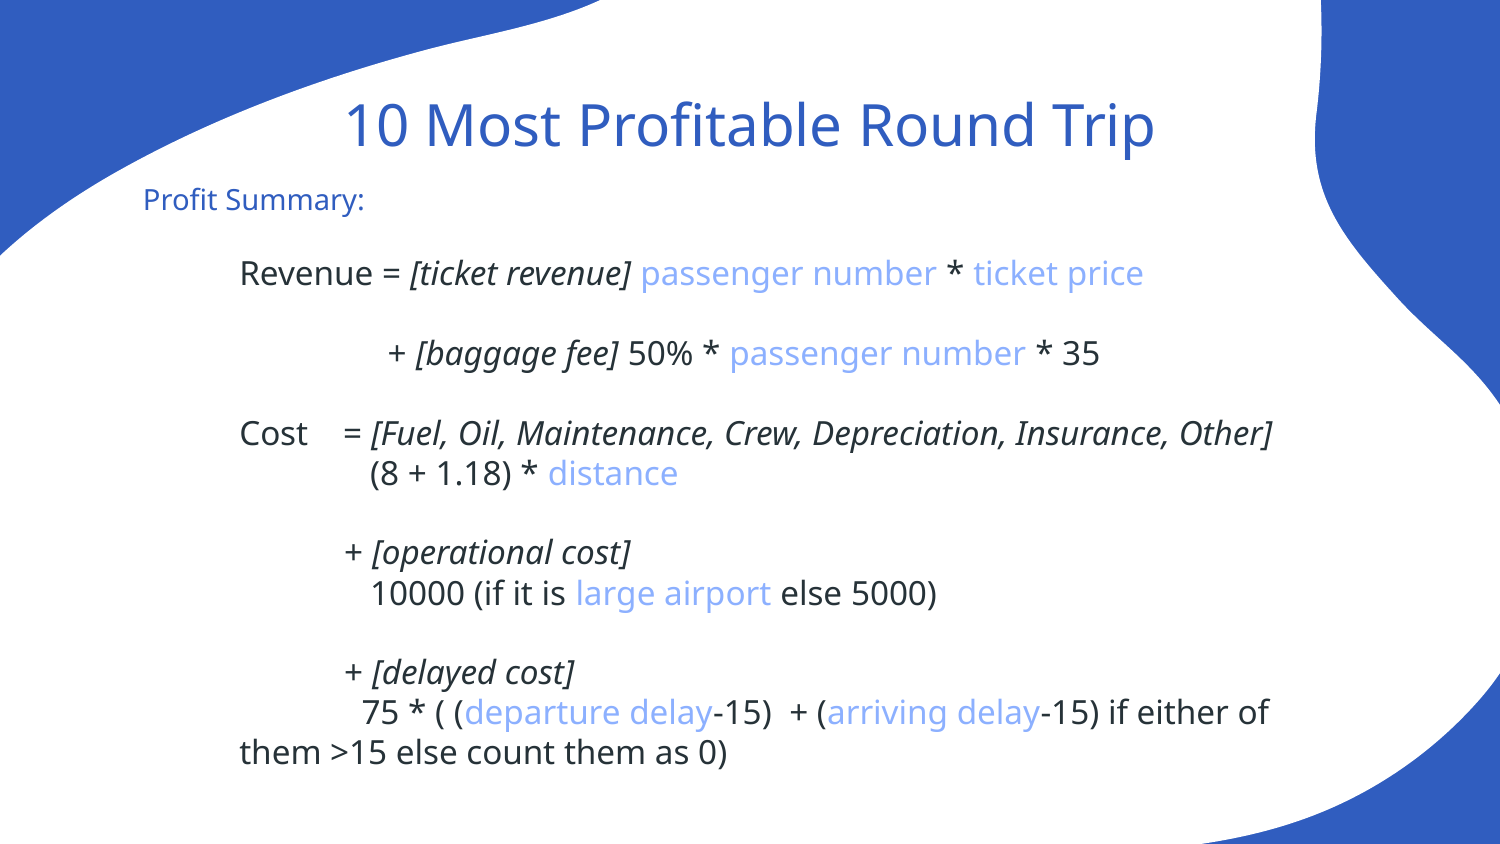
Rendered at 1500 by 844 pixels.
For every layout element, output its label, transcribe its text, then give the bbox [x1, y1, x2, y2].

title 10 Most Profitable Round Trip [51, 72, 1449, 167]
text_box Revenue = [ticket revenue] passenger number * ticket price + [baggage fee] 50% * passenger number * 35 Cost = [Fuel, Oil, Maintenance, Crew, Depreciation, Insurance, Other] (8 + 1.18) * distance + [operational cost] 10000 (if it is large airport else 5000) + [delayed cost] 75 * ( (departure delay-15) + (arriving delay-15) if either of them >15 else count them as 0) [224, 244, 1332, 779]
text_box Profit Summary: [128, 173, 967, 224]
